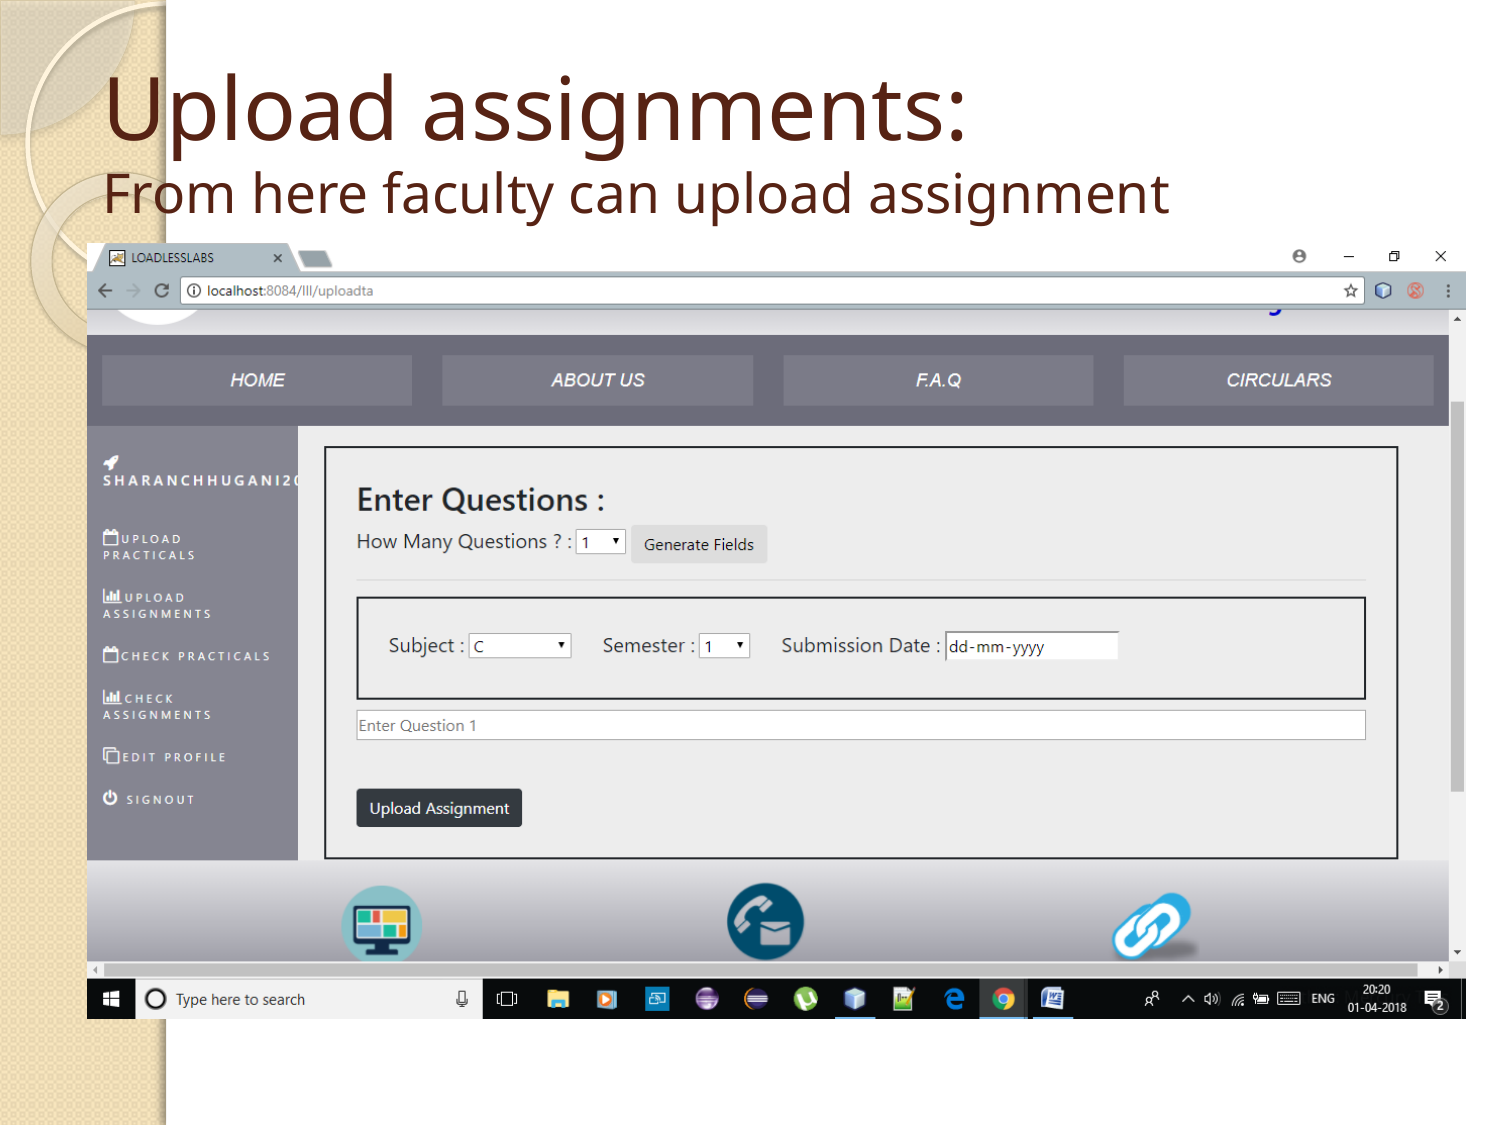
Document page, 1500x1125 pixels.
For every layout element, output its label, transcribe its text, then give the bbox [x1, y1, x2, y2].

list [87, 243, 1466, 1019]
title Upload assignments: From here faculty can upload assignment [87, 45, 1466, 233]
